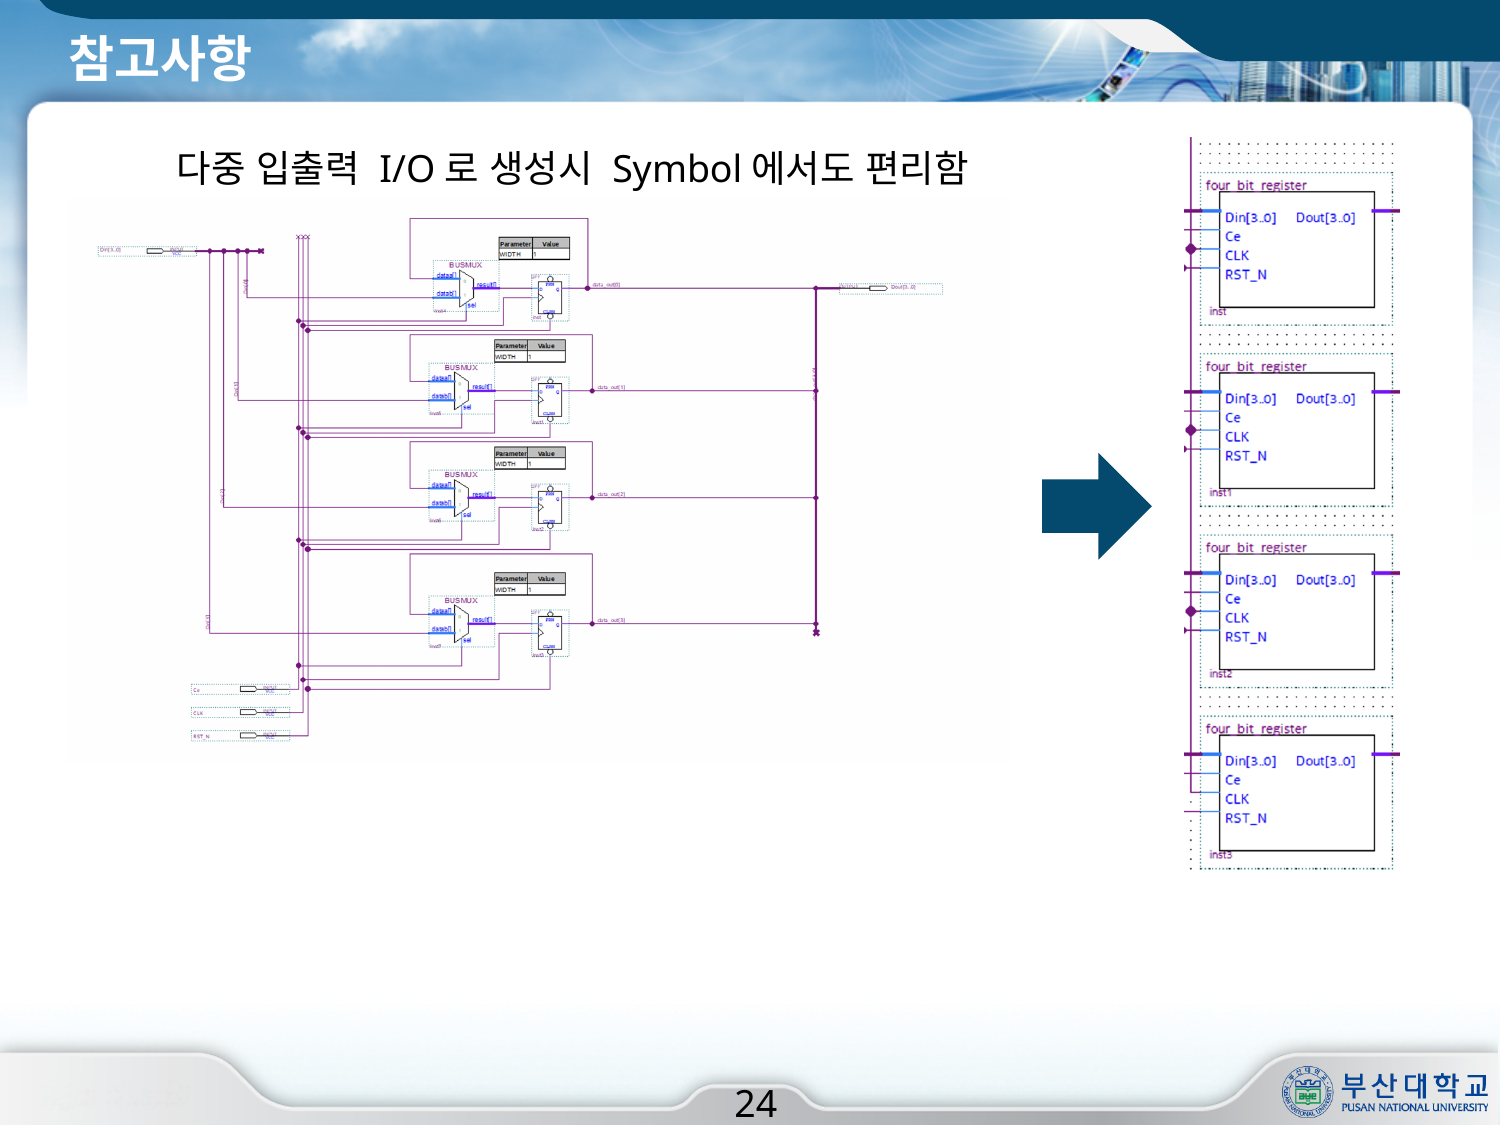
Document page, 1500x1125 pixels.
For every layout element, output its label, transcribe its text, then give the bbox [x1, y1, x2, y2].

text_box [1042, 452, 1152, 560]
slide_number 24 [702, 1075, 809, 1125]
title 참고사항 [53, 24, 1081, 90]
text_box 다중 입출력 I/O로 생성시 Symbol에서도 편리함 [162, 137, 995, 197]
picture [0, 0, 1500, 1125]
